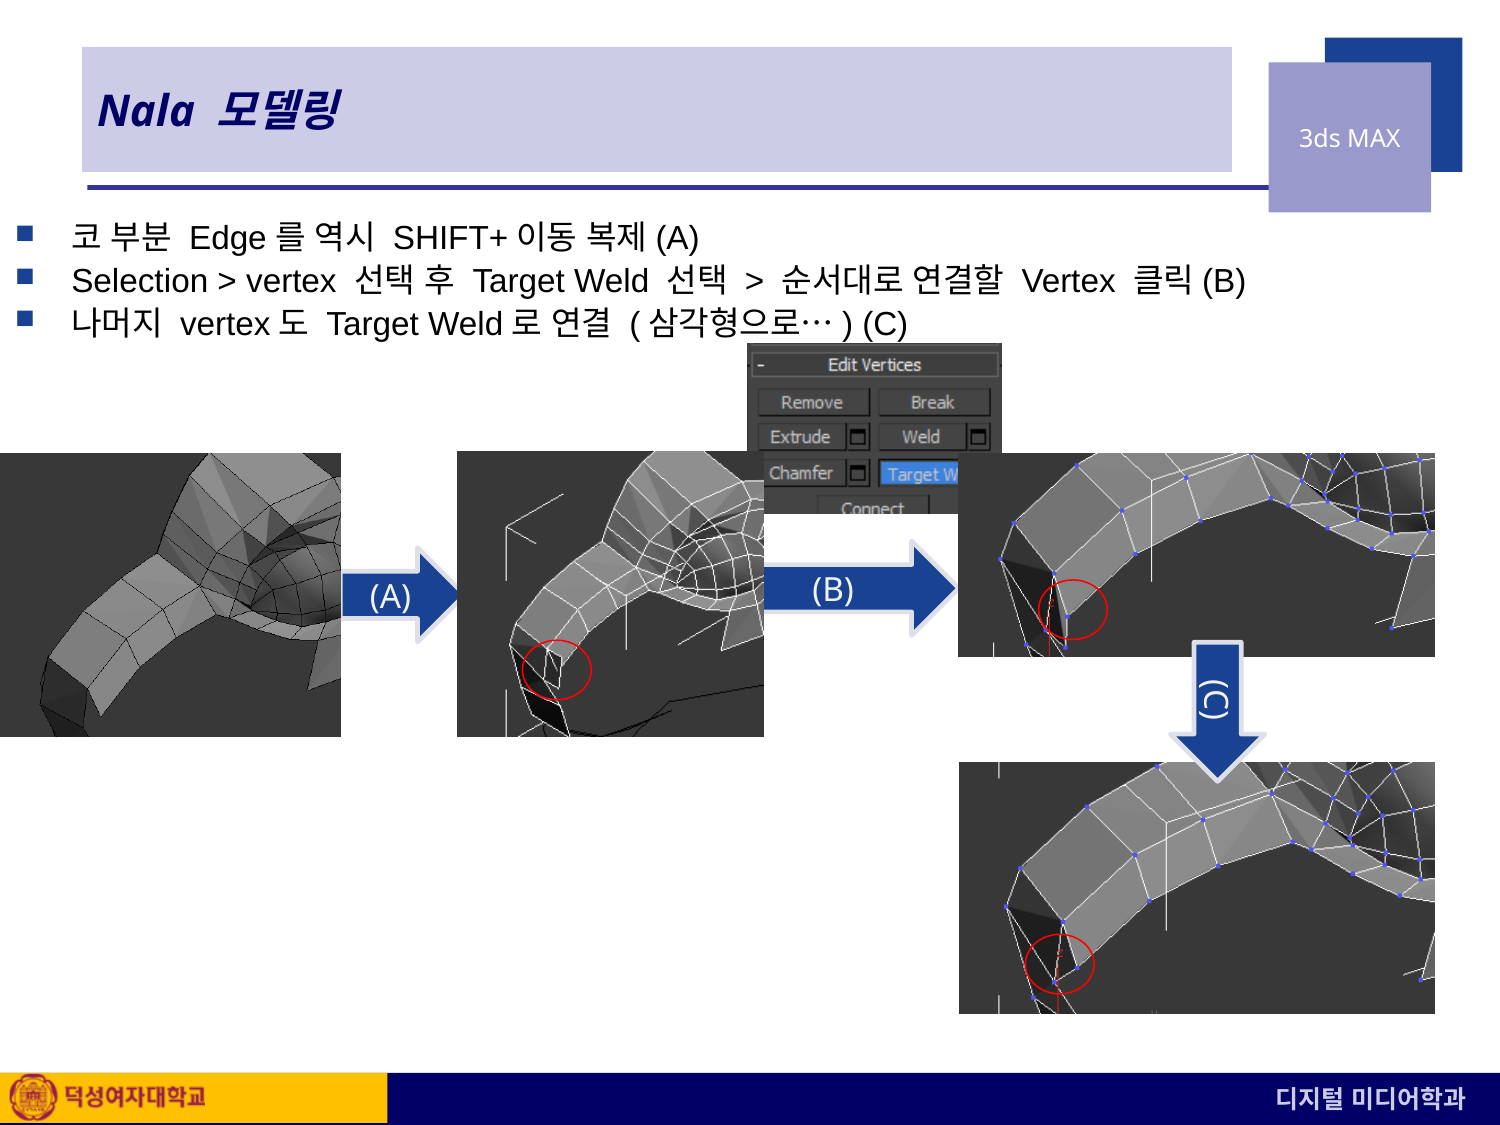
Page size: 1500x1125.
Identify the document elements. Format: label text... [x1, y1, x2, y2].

text_box (C) [1170, 665, 1265, 760]
picture [0, 452, 341, 737]
text_box 코 부분 Edge를 역시 SHIFT+이동 복제(A) Selection > vertex 선택 후 Target Weld 선택 > 순서대로 연결할 Vertex 클릭(B) 나머지 vertex도 Target Weld로 연결 (삼각형으로…) (C) [3, 215, 1491, 838]
picture [0, 1034, 229, 1125]
text_box (A) [346, 547, 452, 643]
picture [457, 343, 1435, 737]
text_box (B) [768, 541, 953, 636]
picture [958, 762, 1435, 1014]
title Nala 모델링 [81, 46, 1233, 173]
